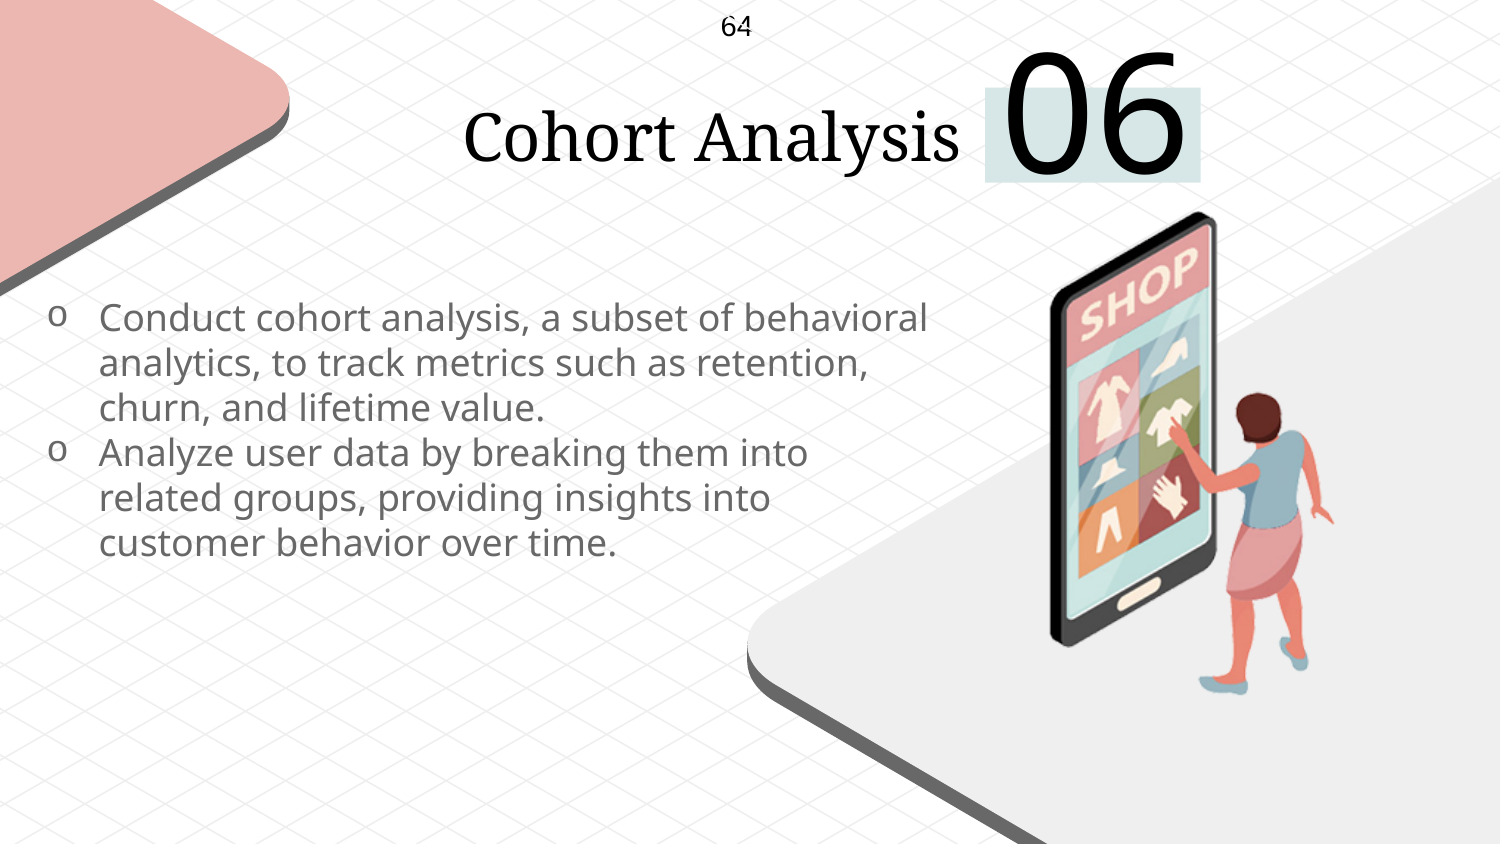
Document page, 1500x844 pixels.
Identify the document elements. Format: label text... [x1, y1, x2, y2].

text_box [985, 161, 1201, 183]
subtitle Conduct cohort analysis, a subset of behavioral analytics, to track metrics such as retention, churn, and lifetime value. Analyze user data by breaking them into related groups, providing insights into customer behavior over time. [8, 256, 947, 603]
title 06 [985, 52, 1237, 161]
picture [952, 211, 1362, 723]
text_box Cohort Analysis [447, 91, 1002, 179]
